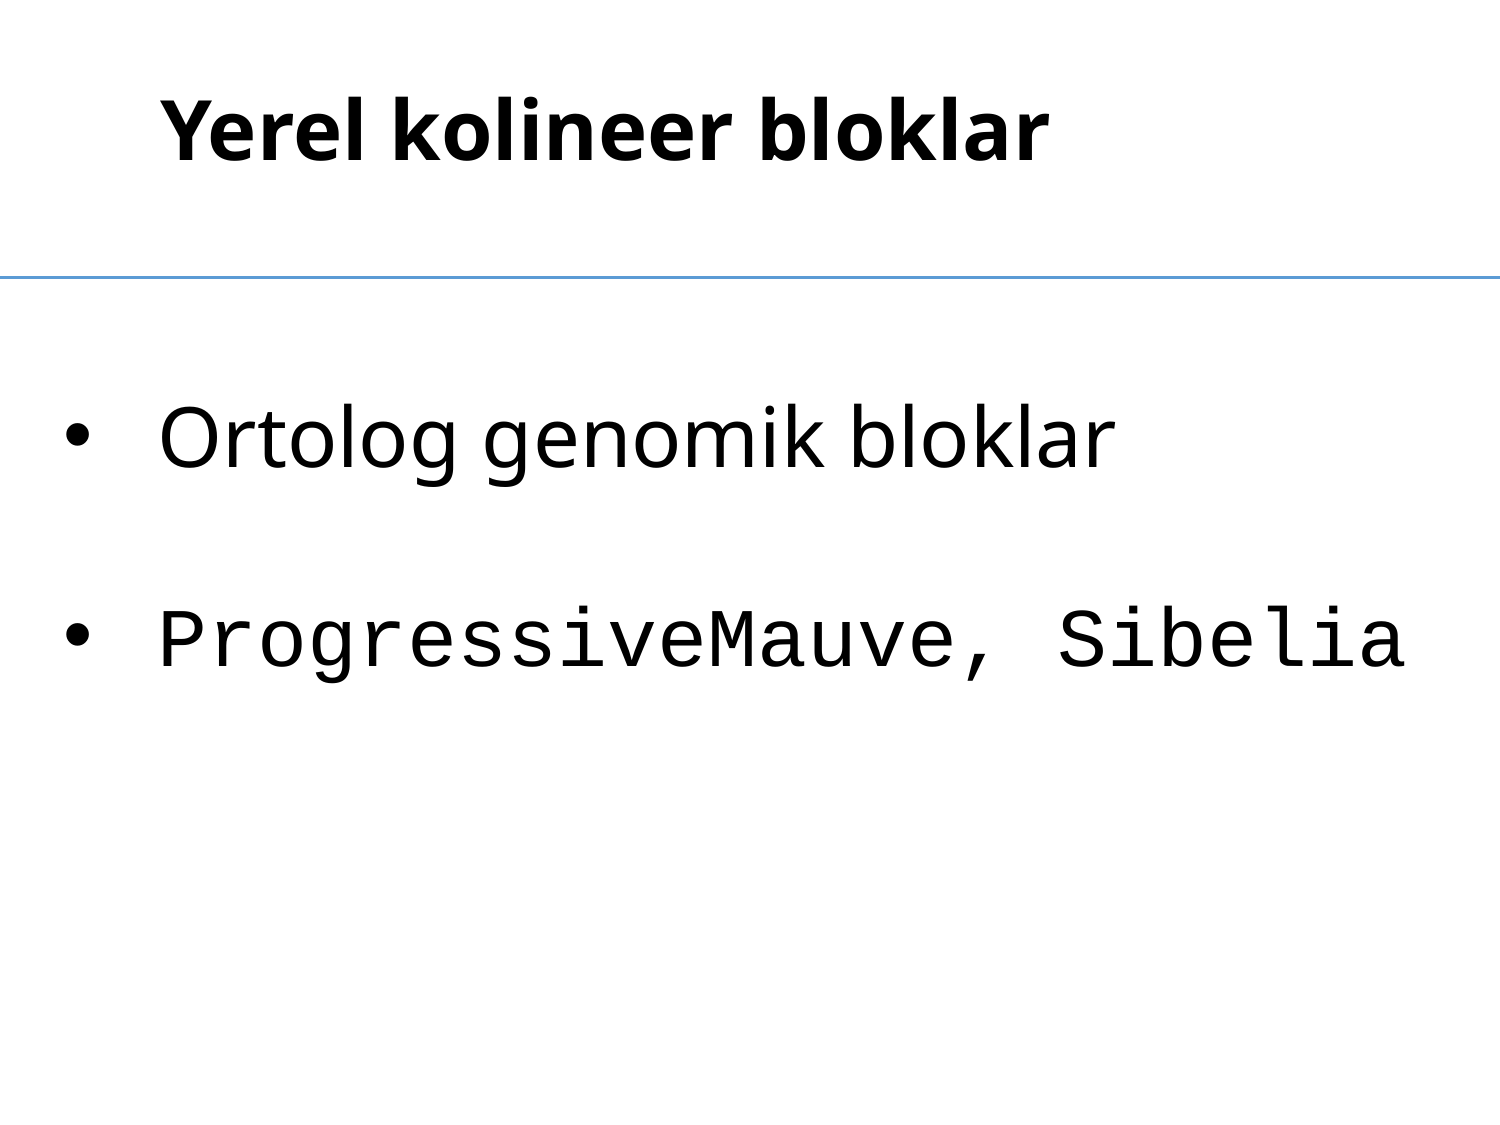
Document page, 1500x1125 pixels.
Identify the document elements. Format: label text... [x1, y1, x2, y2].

text_box Yerel kolineer bloklar [48, 87, 1163, 167]
text_box Ortolog genomik bloklar ProgressiveMauve, Sibelia [48, 278, 1463, 791]
